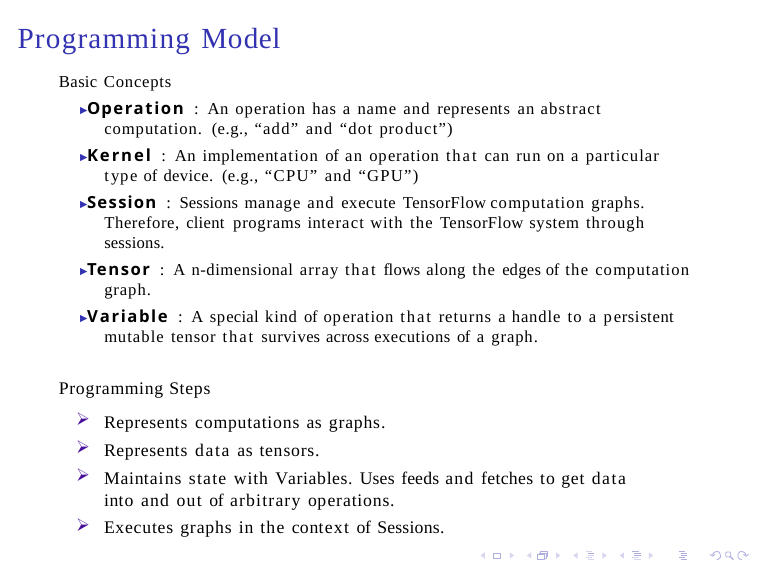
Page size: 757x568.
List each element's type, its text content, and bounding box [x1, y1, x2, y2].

text_box [712, 551, 721, 560]
title Programming Model [15, 19, 741, 115]
list Basic Concepts ▶ Operation : An operation has a name and represents an abstract computation. (e.g., “add” and “dot product”) ▶ Kernel : An implementation of an operation that can run on a particular type of device. (e.g., “CPU” and “GPU”) ▶ Session : Sessions manage and execute TensorFlow computation graphs. Therefore, client programs interact with the TensorFlow system through sessions. ▶ Tensor : A n-dimensional array that flows along the edges of the computation graph. ▶ Variable : A special kind of operation that returns a handle to a persistent mutable tensor that survives across executions of a graph. [56, 71, 700, 386]
text_box Programming Steps Represents computations as graphs. Represents data as tensors. Maintains state with Variables. Uses feeds and fetches to get data into and out of arbitrary operations. Executes graphs in the context of Sessions. [56, 377, 646, 566]
text_box [738, 551, 746, 560]
